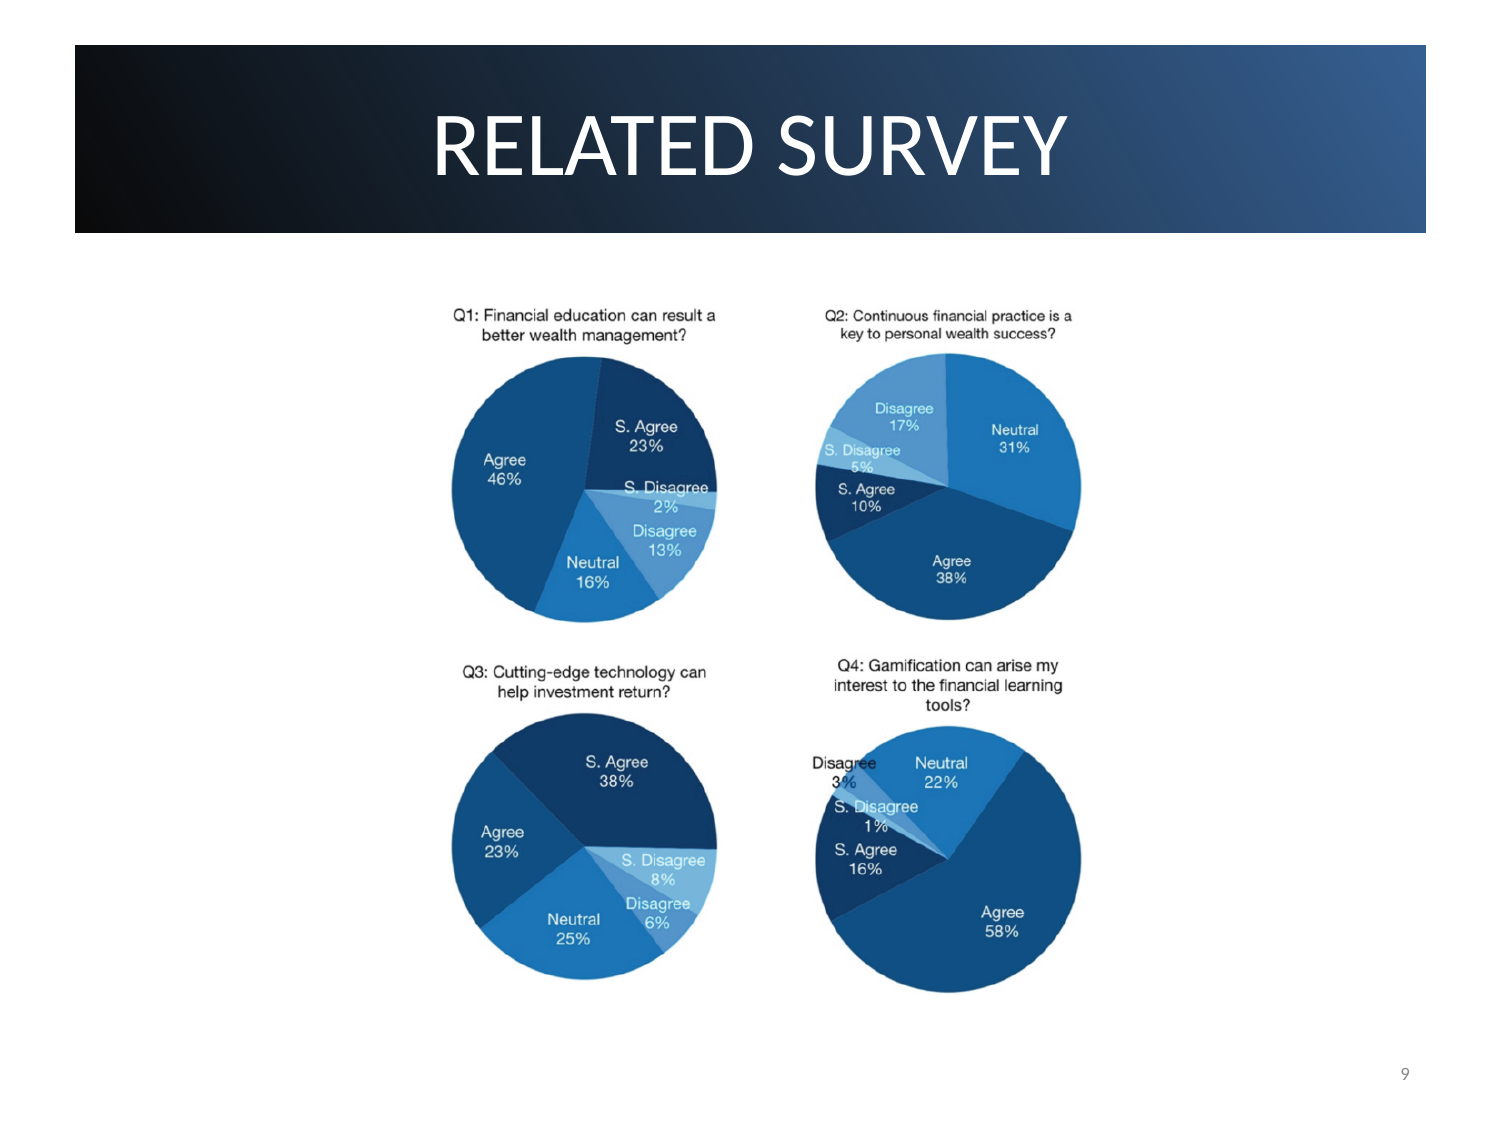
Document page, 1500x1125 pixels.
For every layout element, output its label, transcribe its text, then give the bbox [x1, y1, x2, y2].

picture [244, 267, 1256, 1005]
slide_number ‹#› [1074, 1042, 1425, 1103]
title RELATED SURVEY [75, 45, 1425, 233]
